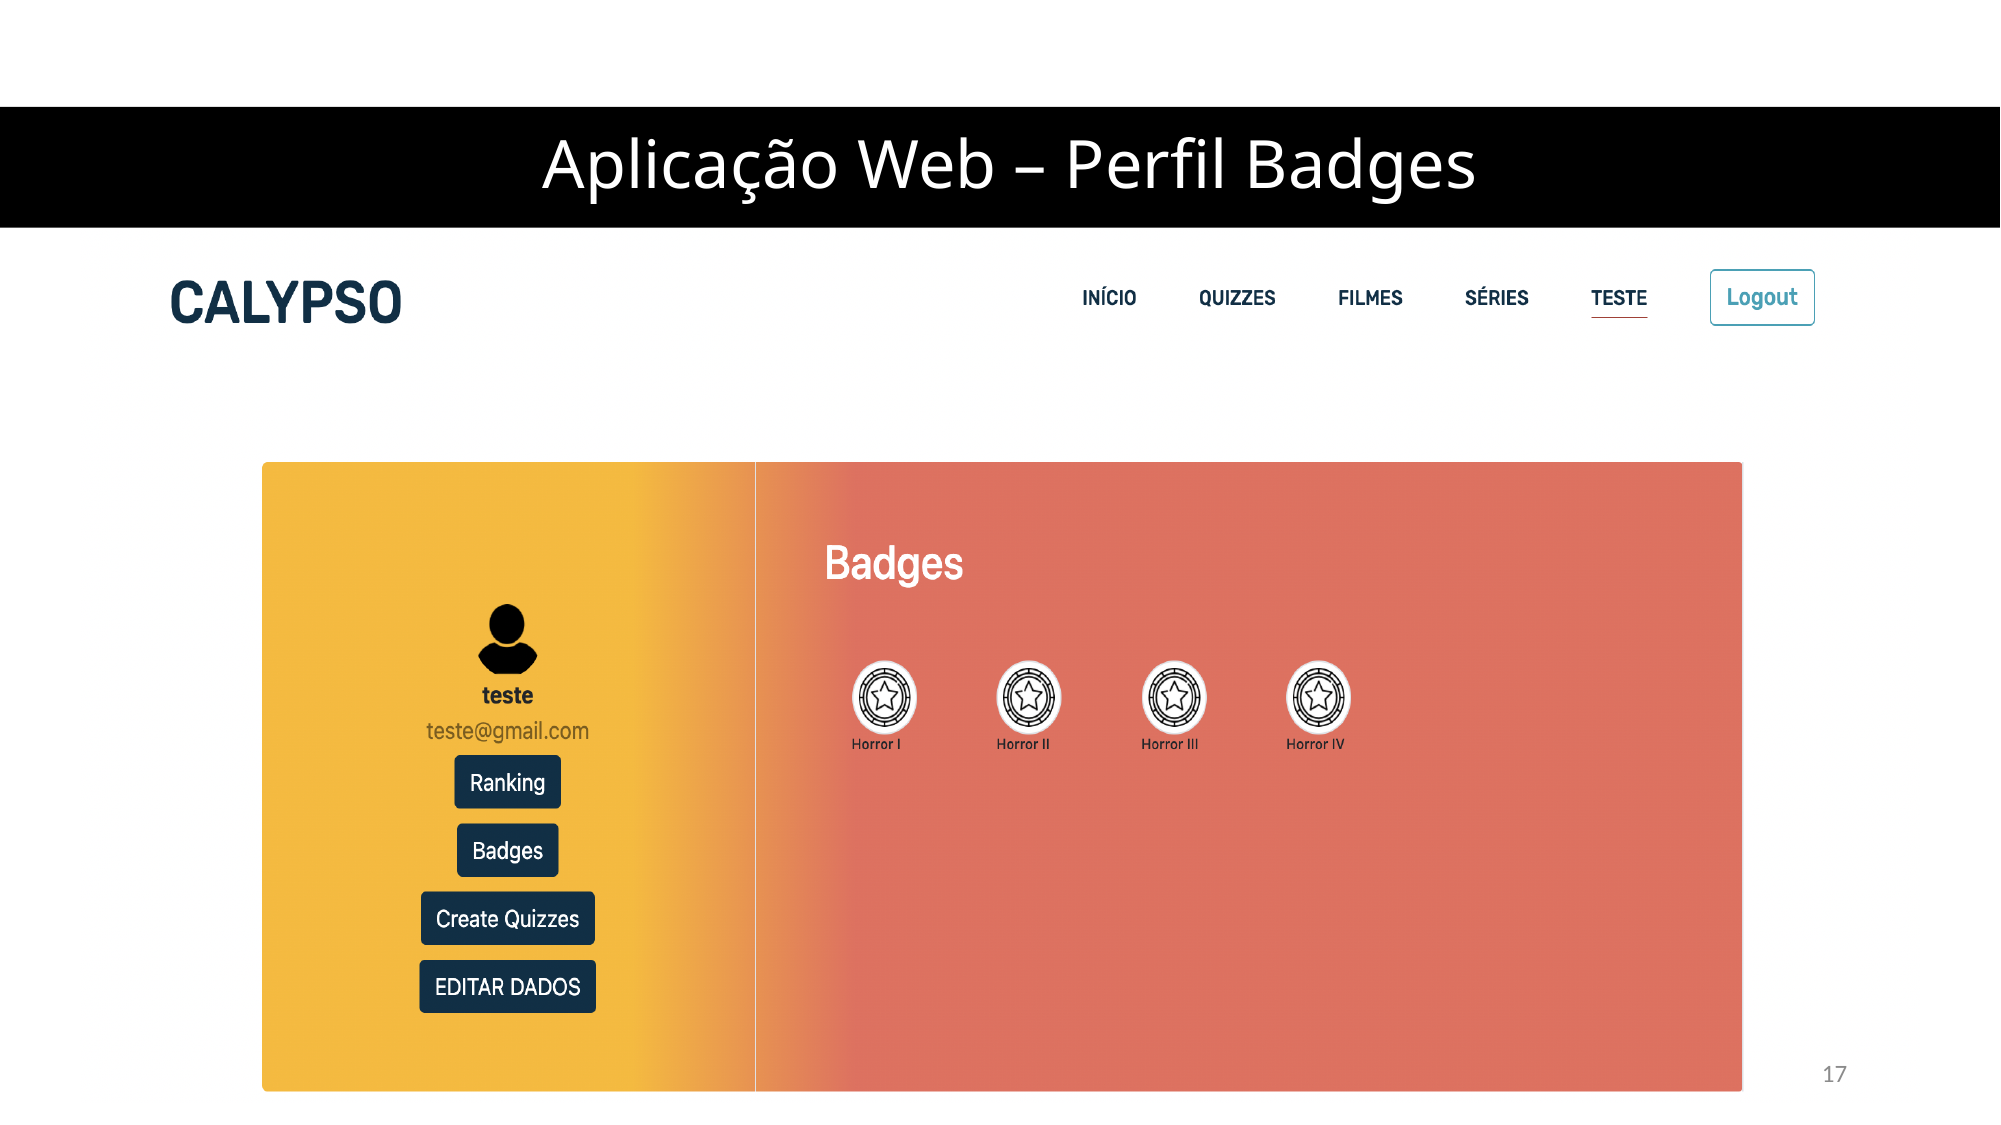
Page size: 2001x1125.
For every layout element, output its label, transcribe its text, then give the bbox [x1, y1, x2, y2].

title Aplicação Web – Perfil Badges [91, 105, 1931, 228]
text_box [0, 106, 2000, 229]
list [80, 229, 1920, 1103]
